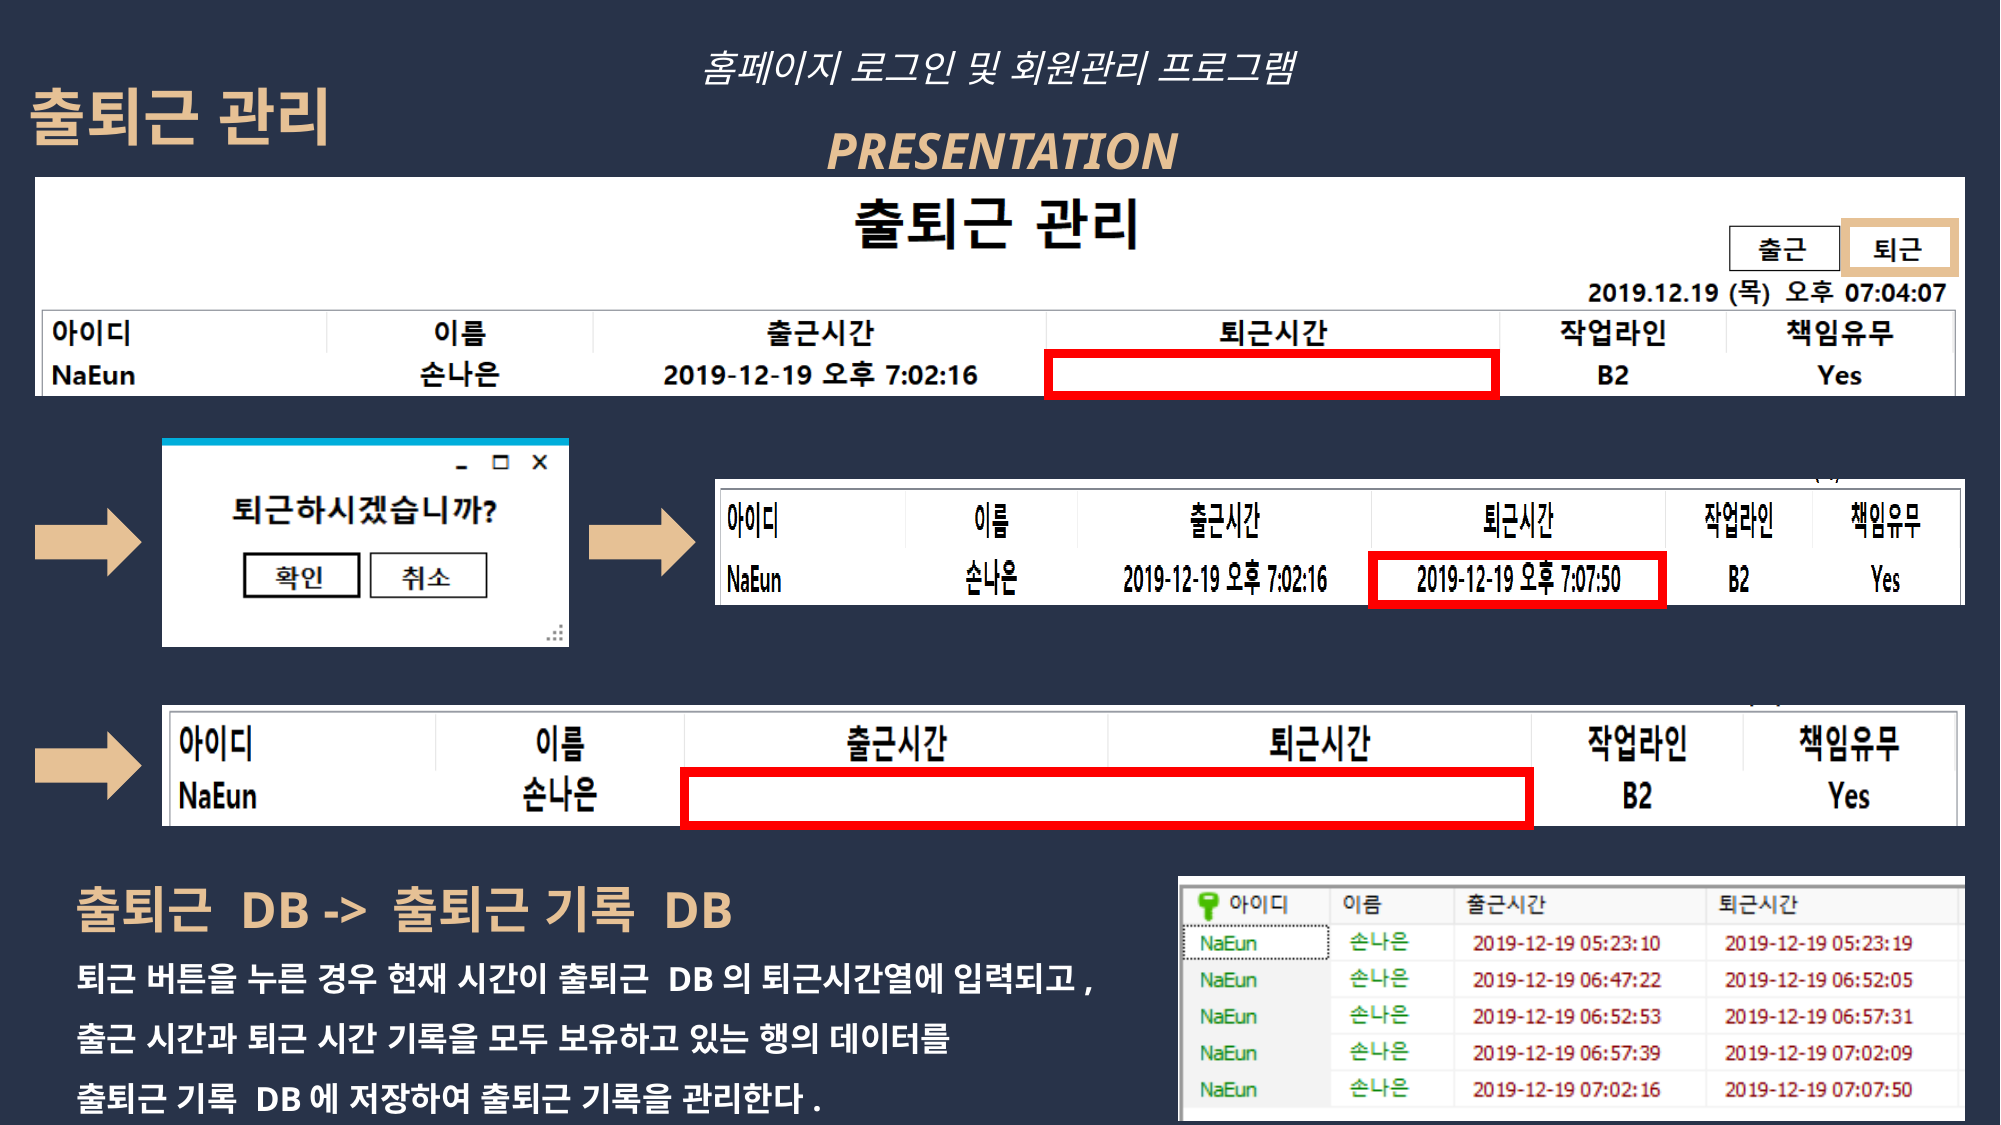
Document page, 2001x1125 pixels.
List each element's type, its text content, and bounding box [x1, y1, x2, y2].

text_box [34, 505, 144, 579]
picture [1178, 876, 1965, 1121]
text_box [34, 728, 144, 803]
text_box [587, 505, 698, 579]
text_box 출퇴근 DB -> 출퇴근 기록 DB 퇴근 버튼을 누른 경우 현재 시간이 출퇴근 DB의 퇴근시간열에 입력되고, 출근 시간과 퇴근 시간 기록을 모두 보유하고 있는 행의 데이터를 출퇴근 기록 DB에 저장하여 출퇴근 기록을 관리한다. [35, 841, 1199, 1125]
picture [35, 177, 1965, 396]
text_box 출퇴근 관리 [13, 33, 589, 161]
picture [715, 479, 1965, 605]
picture [162, 446, 569, 647]
text_box 홈페이지 로그인 및 회원관리 프로그램PRESENTATION [631, 14, 1374, 177]
picture [162, 705, 1965, 826]
